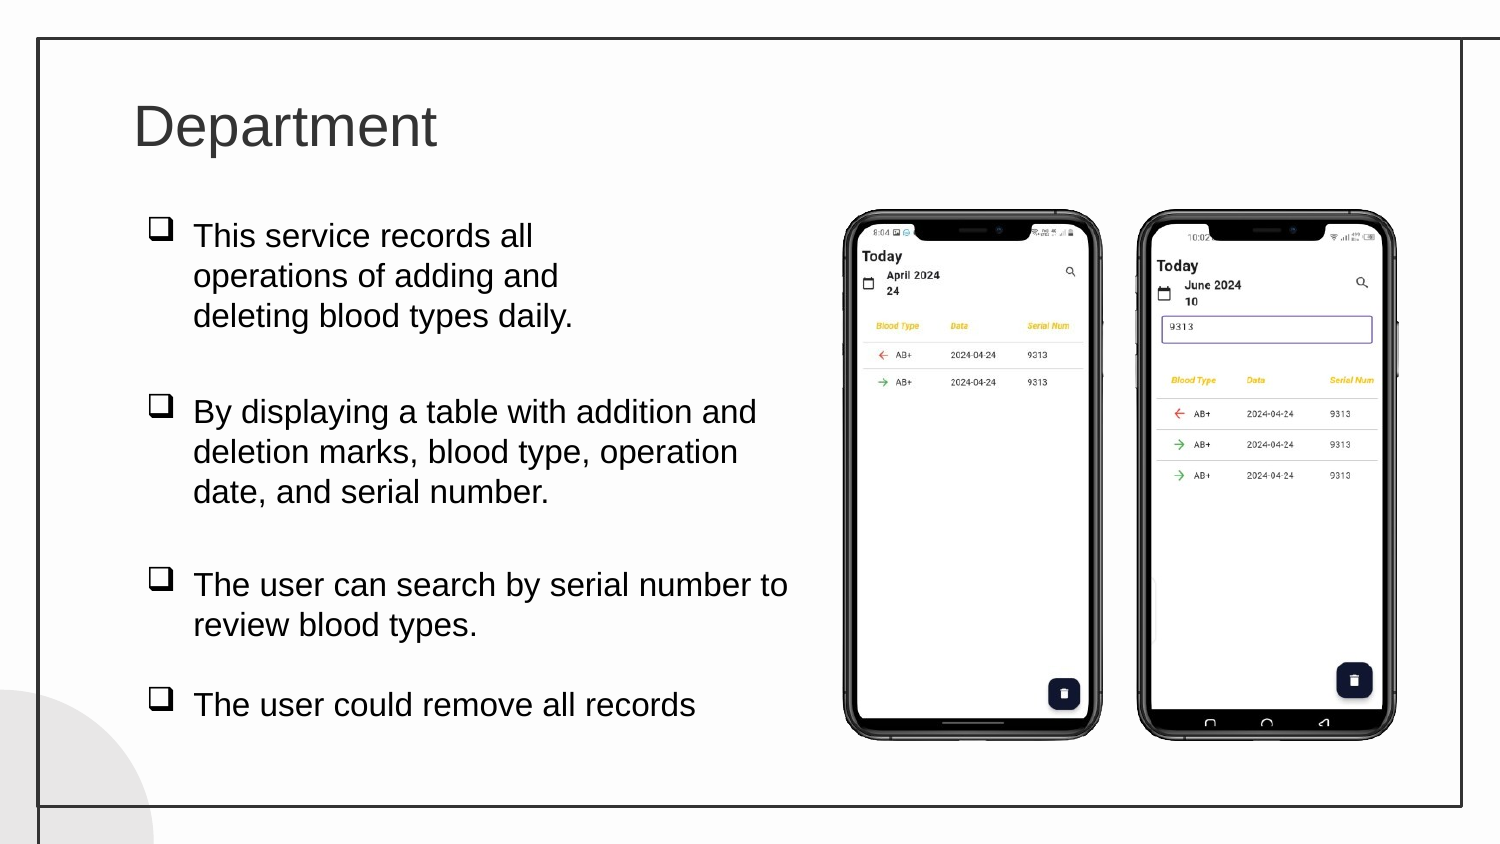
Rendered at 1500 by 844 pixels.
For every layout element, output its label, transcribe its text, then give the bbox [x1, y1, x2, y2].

picture [825, 208, 1413, 844]
text_box The user can search by serial number to review blood types. The user could remove all records [131, 556, 820, 771]
text_box This service records all operations of adding and deleting blood types daily. [131, 206, 689, 381]
title Department [118, 72, 1384, 167]
text_box By displaying a table with addition and deletion marks, blood type, operation date, and serial number. [131, 383, 789, 518]
